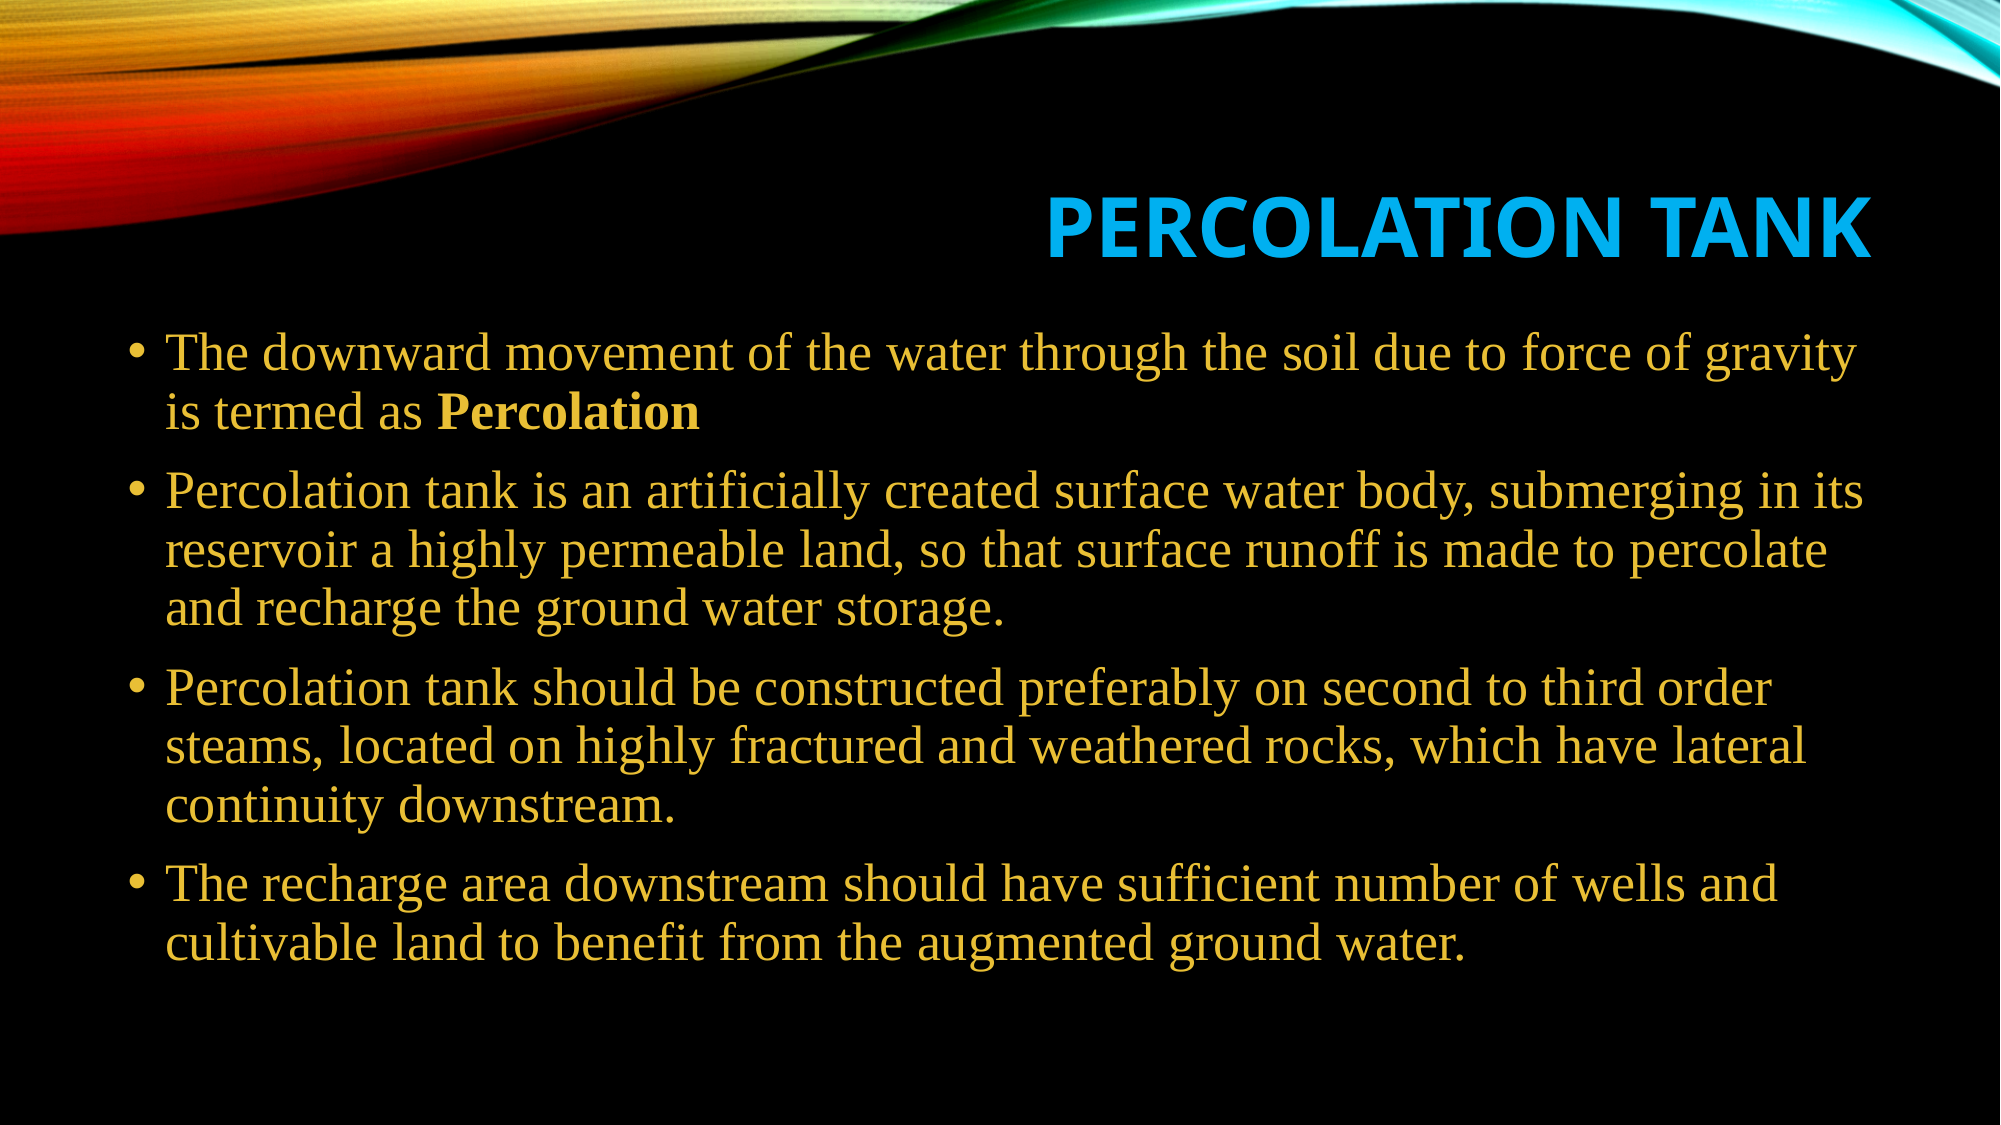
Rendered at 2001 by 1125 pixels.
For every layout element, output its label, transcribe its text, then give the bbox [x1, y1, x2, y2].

list The downward movement of the water through the soil due to force of gravity is termed as Percolation Percolation tank is an artificially created surface water body, submerging in its reservoir a highly permeable land, so that surface runoff is made to percolate and recharge the ground water storage. Percolation tank should be constructed preferably on second to third order steams, located on highly fractured and weathered rocks, which have lateral continuity downstream. The recharge area downstream should have sufficient number of wells and cultivable land to benefit from the augmented ground water. [112, 316, 1888, 1055]
picture [0, 0, 2000, 237]
title Percolation Tank [474, 158, 1888, 303]
